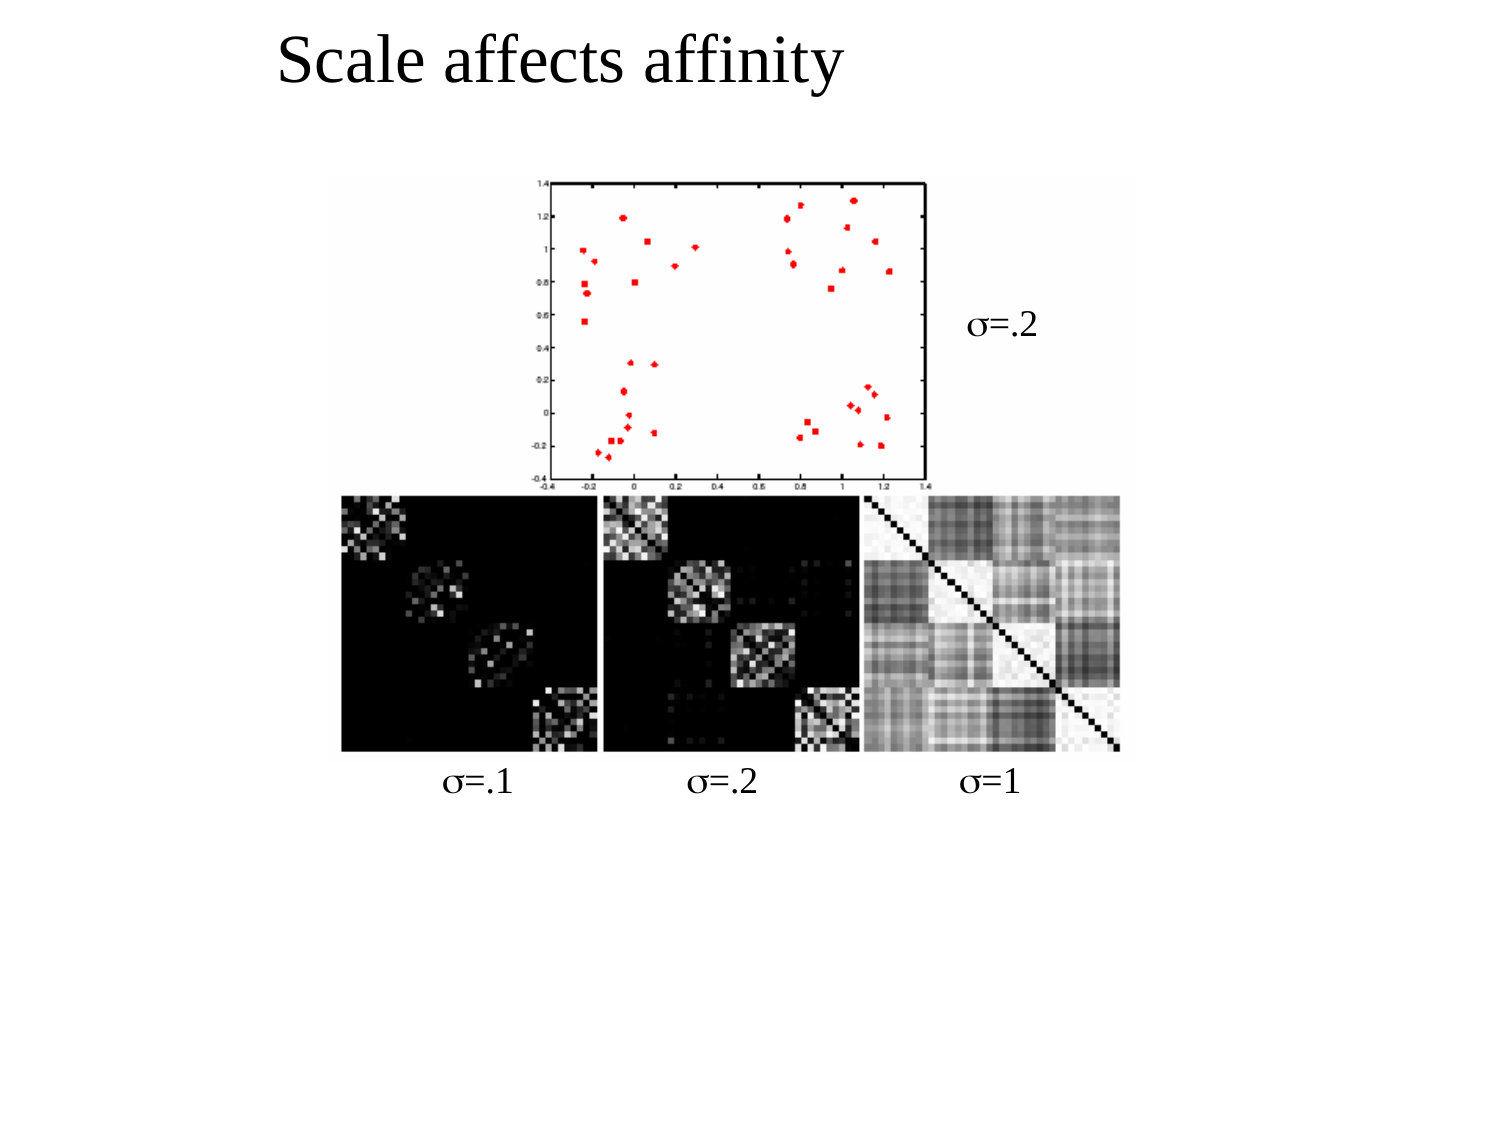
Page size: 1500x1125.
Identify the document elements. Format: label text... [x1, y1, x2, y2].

text_box [326, 176, 1139, 763]
text_box Scale affects affinity [275, 12, 1139, 97]
text_box =.1 [440, 754, 516, 801]
text_box =.2 [684, 754, 760, 801]
text_box =.2 [964, 297, 1040, 345]
text_box =1 [957, 754, 1024, 801]
